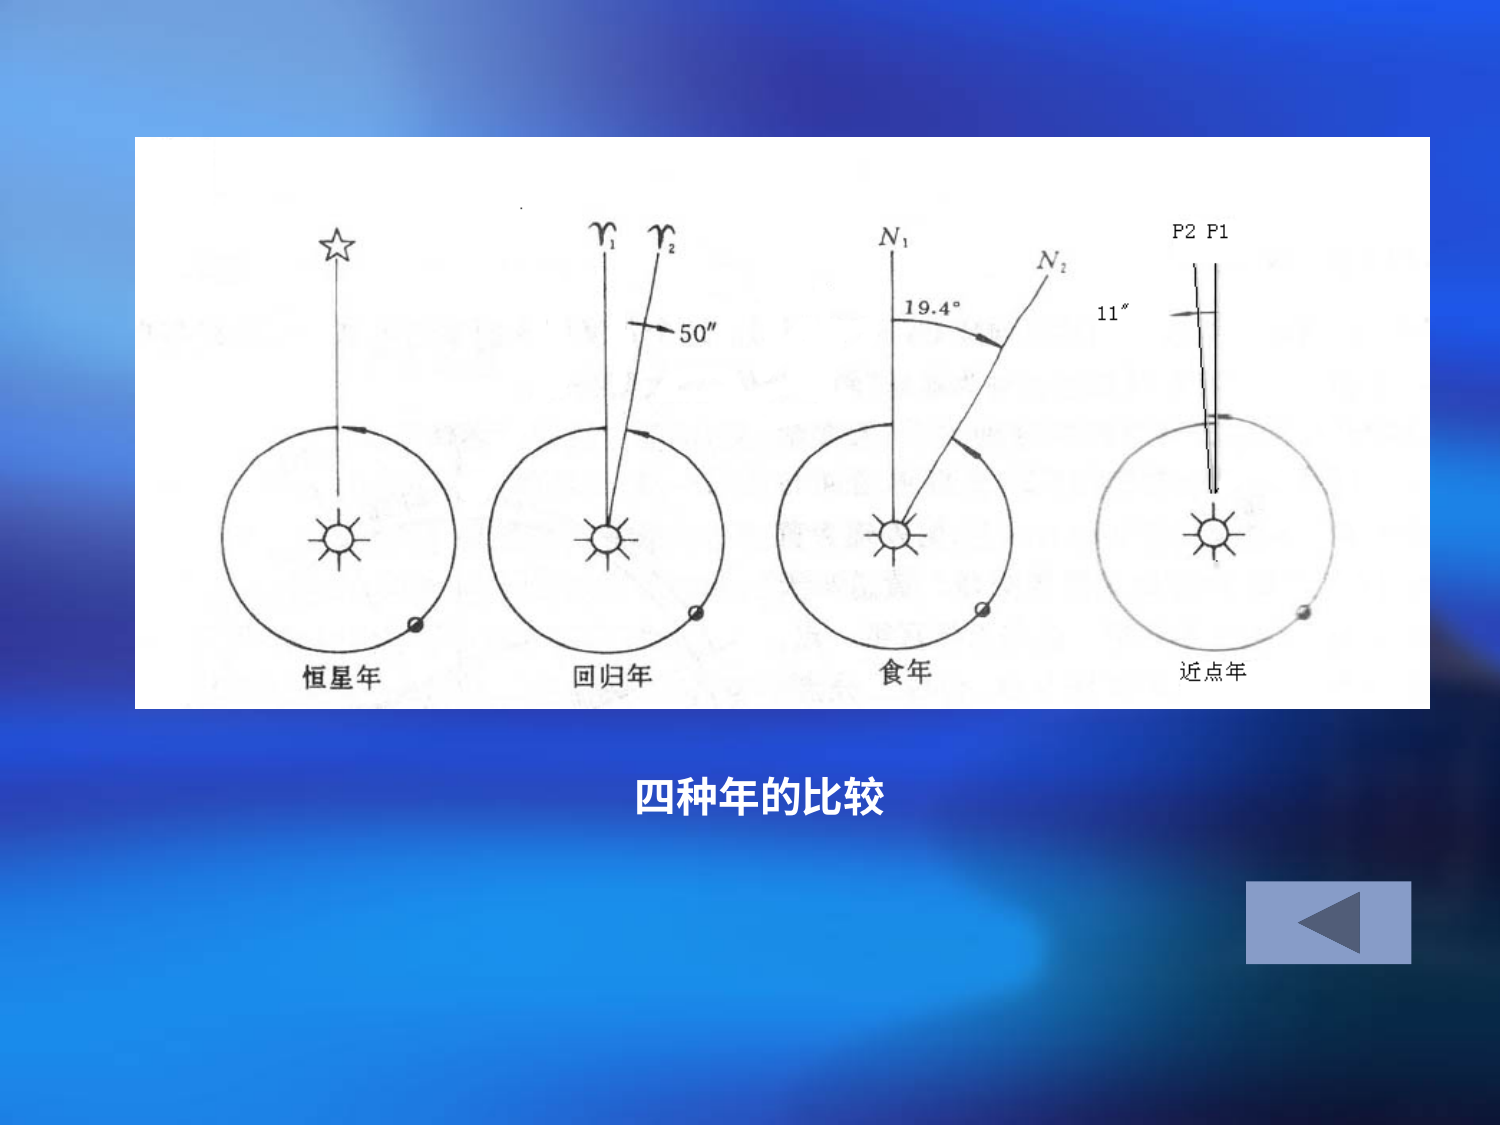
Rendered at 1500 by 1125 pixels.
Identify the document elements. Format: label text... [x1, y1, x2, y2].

picture [0, 0, 1500, 1125]
text_box 四种年的比较 [620, 763, 975, 829]
text_box [1246, 881, 1412, 965]
